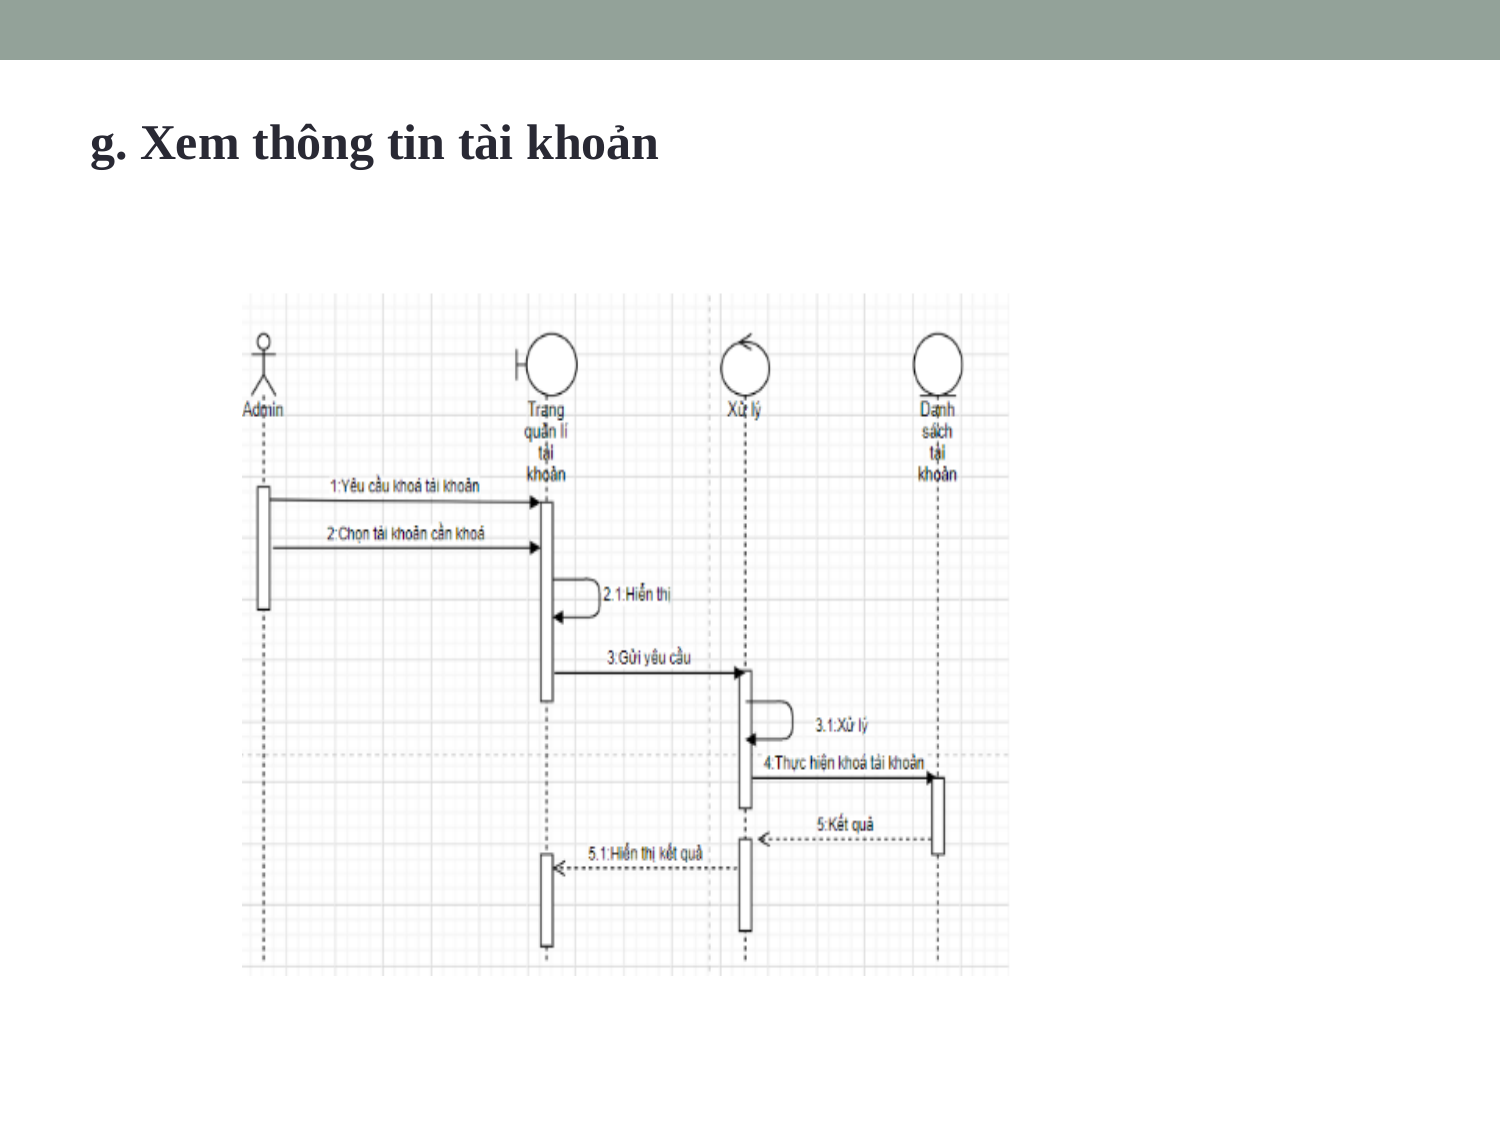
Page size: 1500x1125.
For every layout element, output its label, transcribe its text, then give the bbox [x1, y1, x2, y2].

list g. Xem thông tin tài khoản [75, 101, 1425, 1063]
picture [241, 292, 1011, 977]
